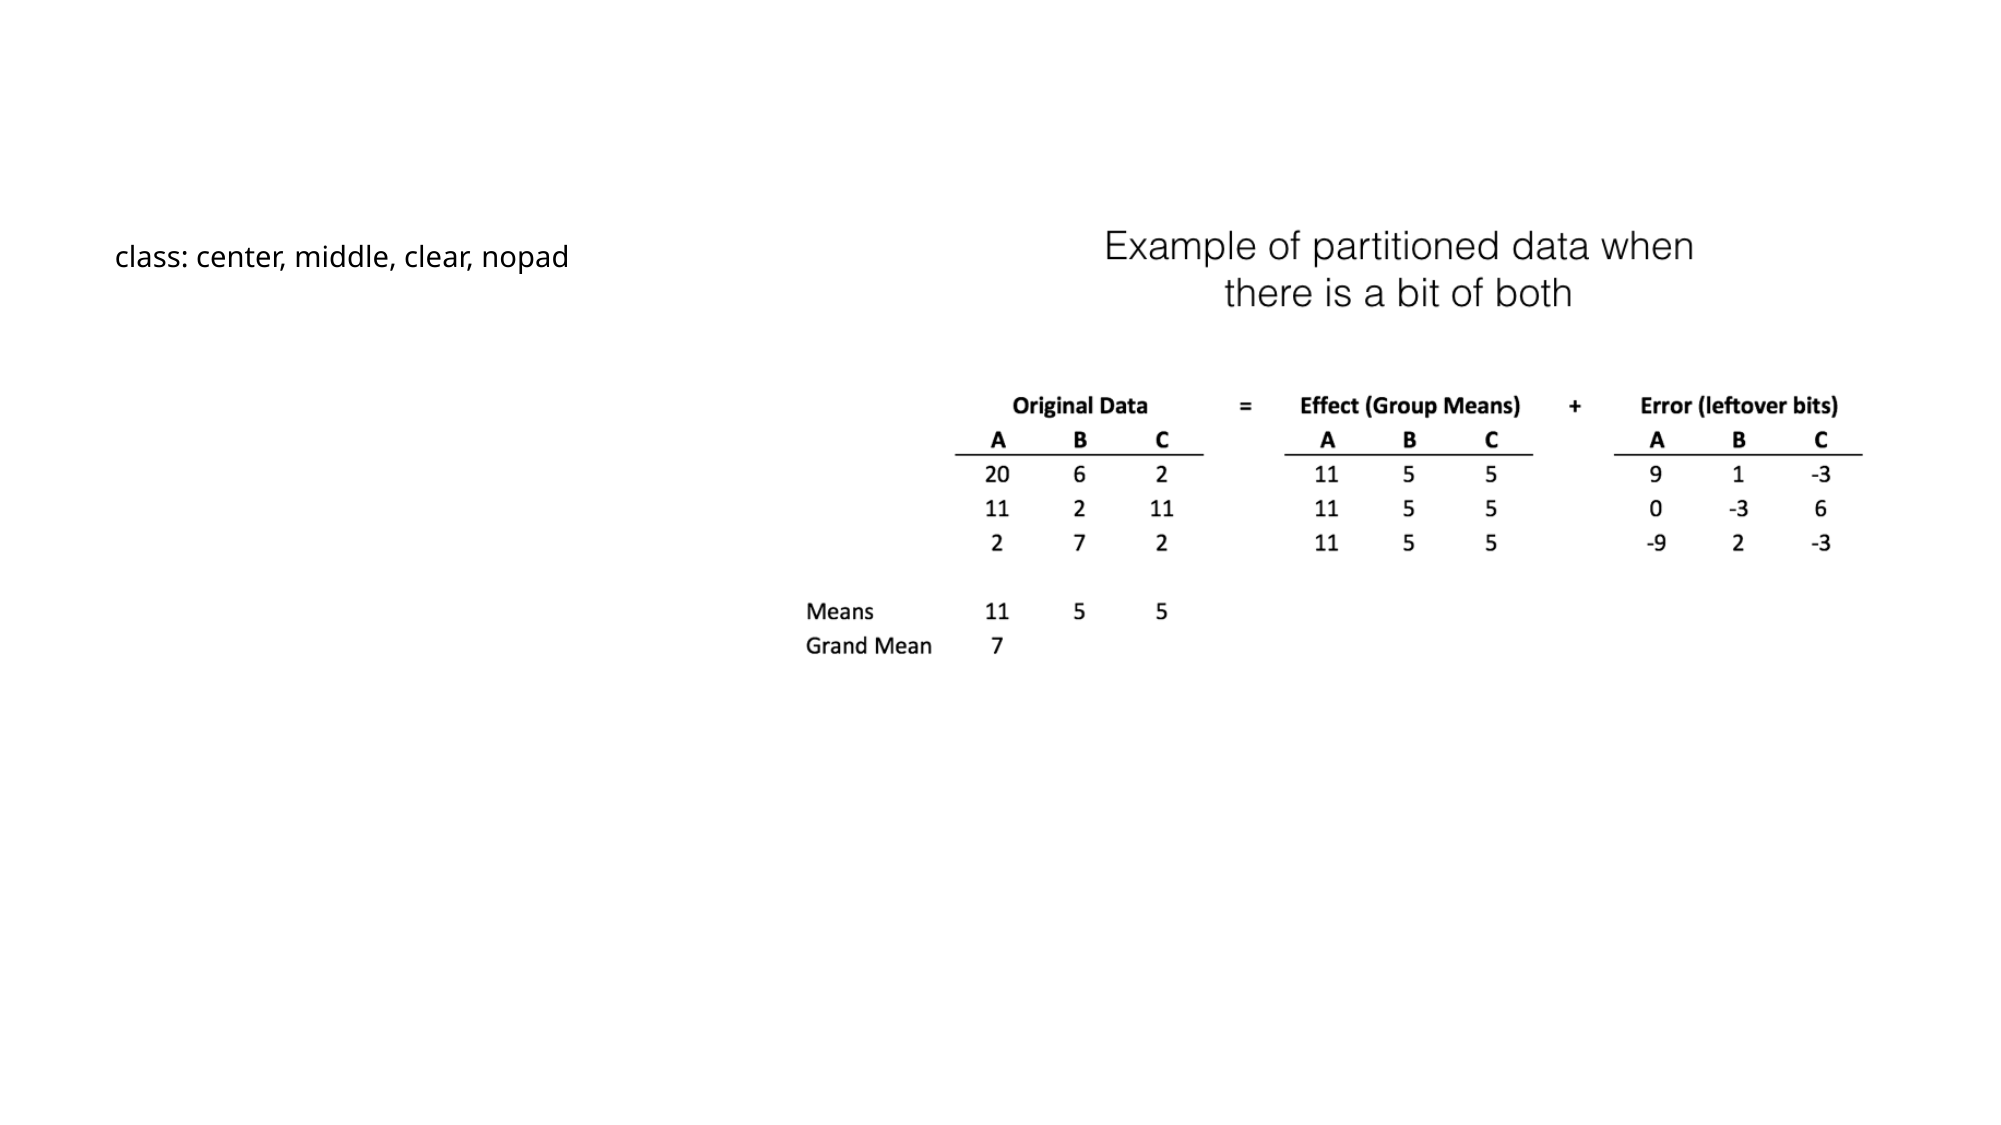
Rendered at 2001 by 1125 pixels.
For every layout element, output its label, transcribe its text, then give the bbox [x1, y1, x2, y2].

list class: center, middle, clear, nopad [99, 235, 758, 1005]
picture [780, 105, 1898, 945]
